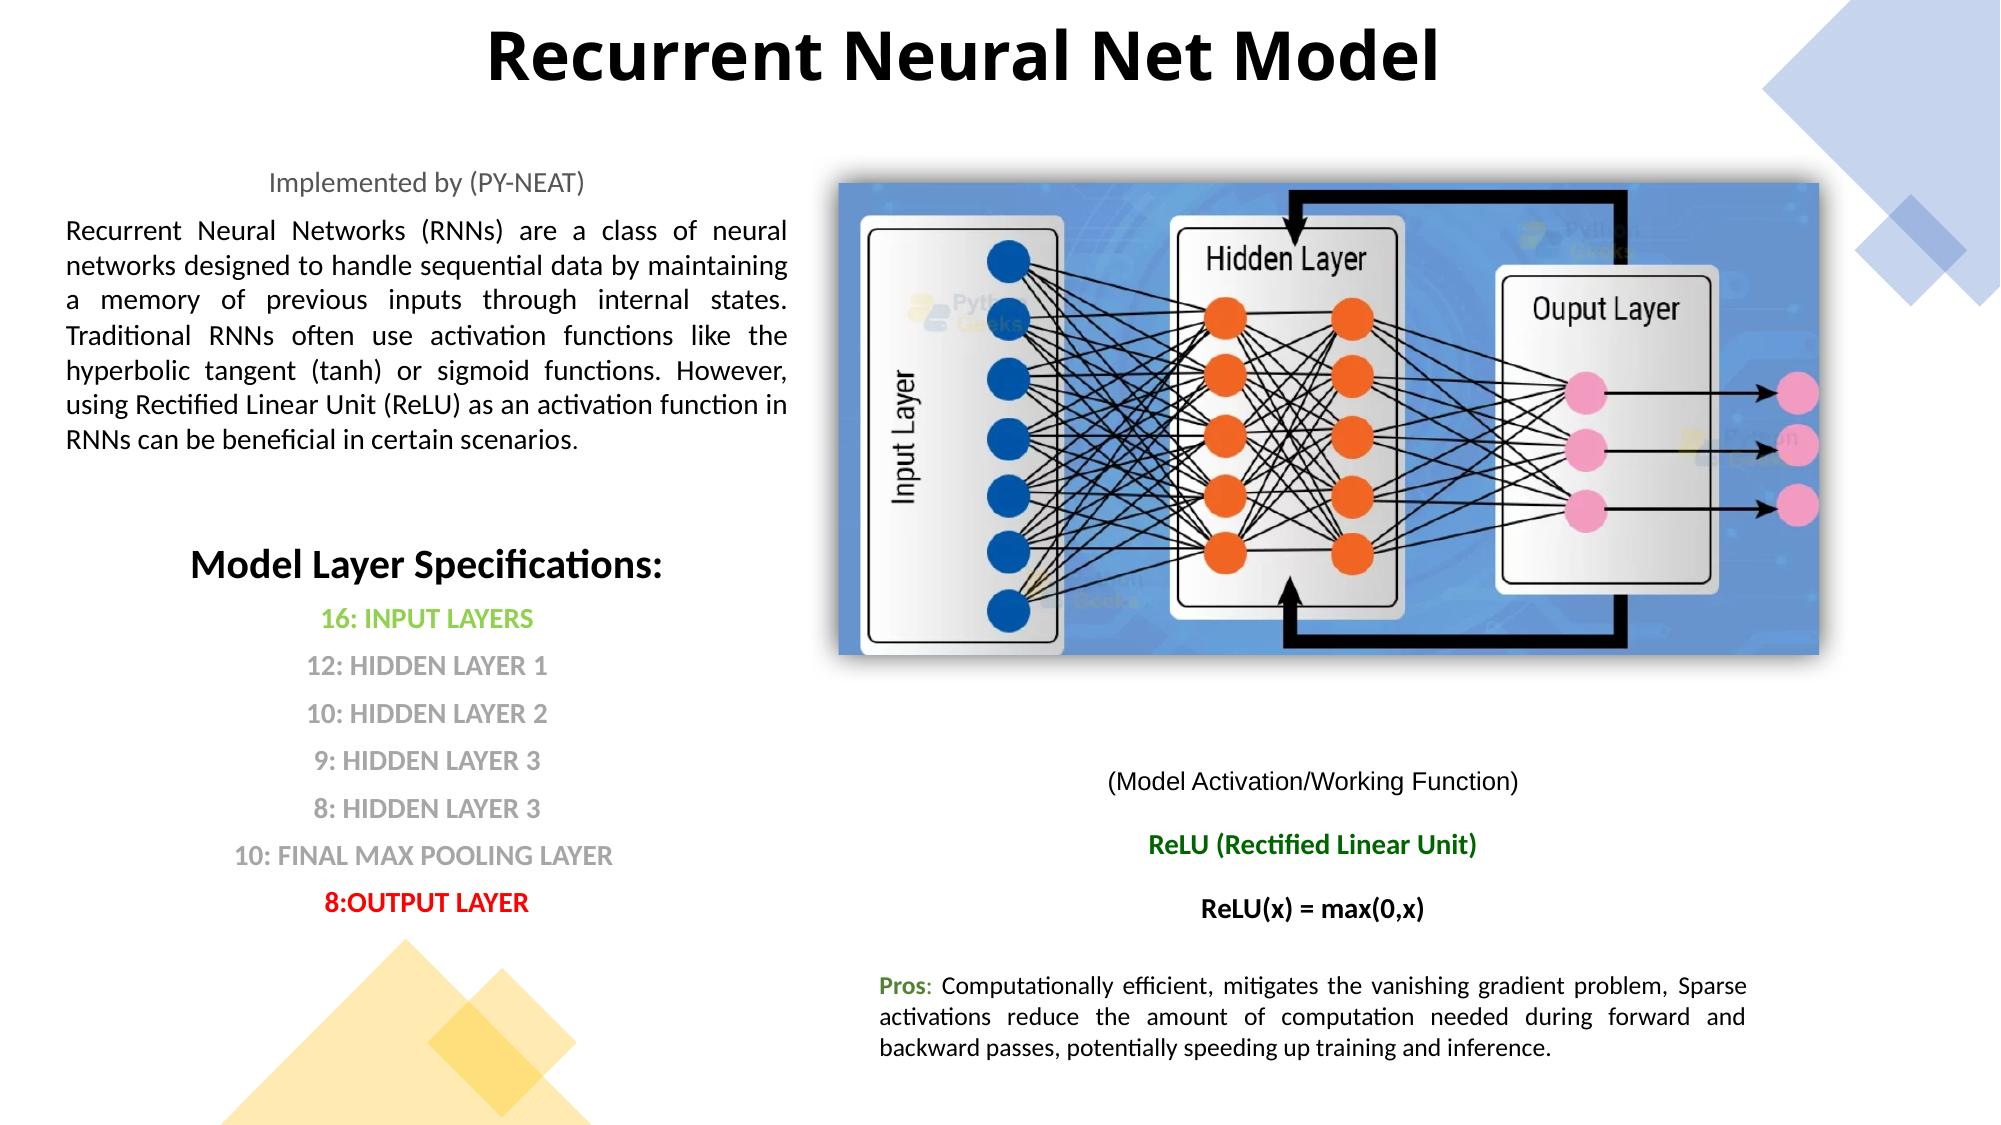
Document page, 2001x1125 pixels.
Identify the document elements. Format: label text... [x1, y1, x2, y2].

text_box [0, 0, 2000, 1125]
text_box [1798, 0, 2000, 291]
text_box Recurrent Neural Net Model [470, 0, 1529, 121]
text_box [218, 936, 593, 1125]
text_box (Model Activation/Working Function) ReLU (Rectified Linear Unit) ReLU(x) = max(0,x) Pros: Computationally efficient, mitigates the vanishing gradient problem, Sparse activations reduce the amount of computation needed during forward and backward passes, potentially speeding up training and inference. [864, 742, 1762, 1121]
text_box [469, 966, 579, 1076]
picture [838, 182, 1820, 655]
text_box Implemented by (PY-NEAT) Recurrent Neural Networks (RNNs) are a class of neural networks designed to handle sequential data by maintaining a memory of previous inputs through internal states. Traditional RNNs often use activation functions like the hyperbolic tangent (tanh) or sigmoid functions. However, using Rectified Linear Unit (ReLU) as an activation function in RNNs can be beneficial in certain scenarios. Model Layer Specifications: 16: INPUT LAYERS 12: HIDDEN LAYER 1 10: HIDDEN LAYER 2 9: HIDDEN LAYER 3 8: HIDDEN LAYER 3 10: FINAL MAX POOLING LAYER 8:OUTPUT LAYER [50, 108, 804, 927]
